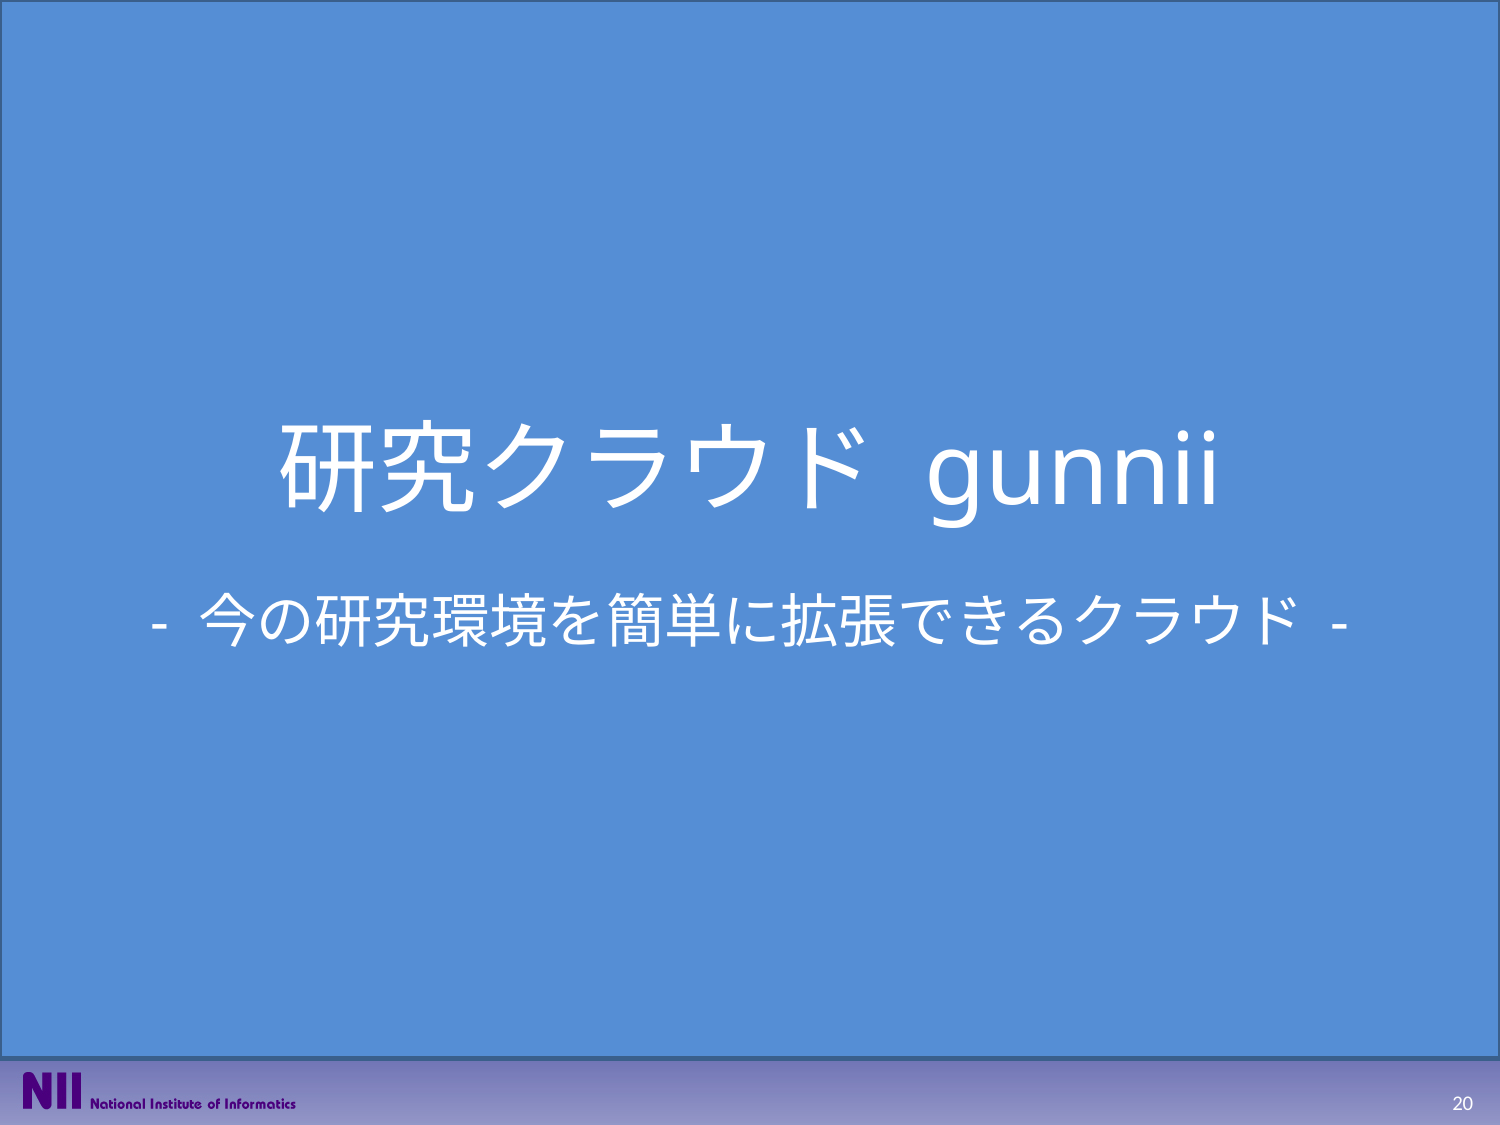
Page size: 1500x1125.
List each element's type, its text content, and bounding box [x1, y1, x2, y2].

picture [0, 1061, 1500, 1125]
slide_number 20 [1406, 1089, 1489, 1114]
text_box 研究クラウド gunnii - 今の研究環境を簡単に拡張できるクラウド - [0, 0, 1500, 1061]
